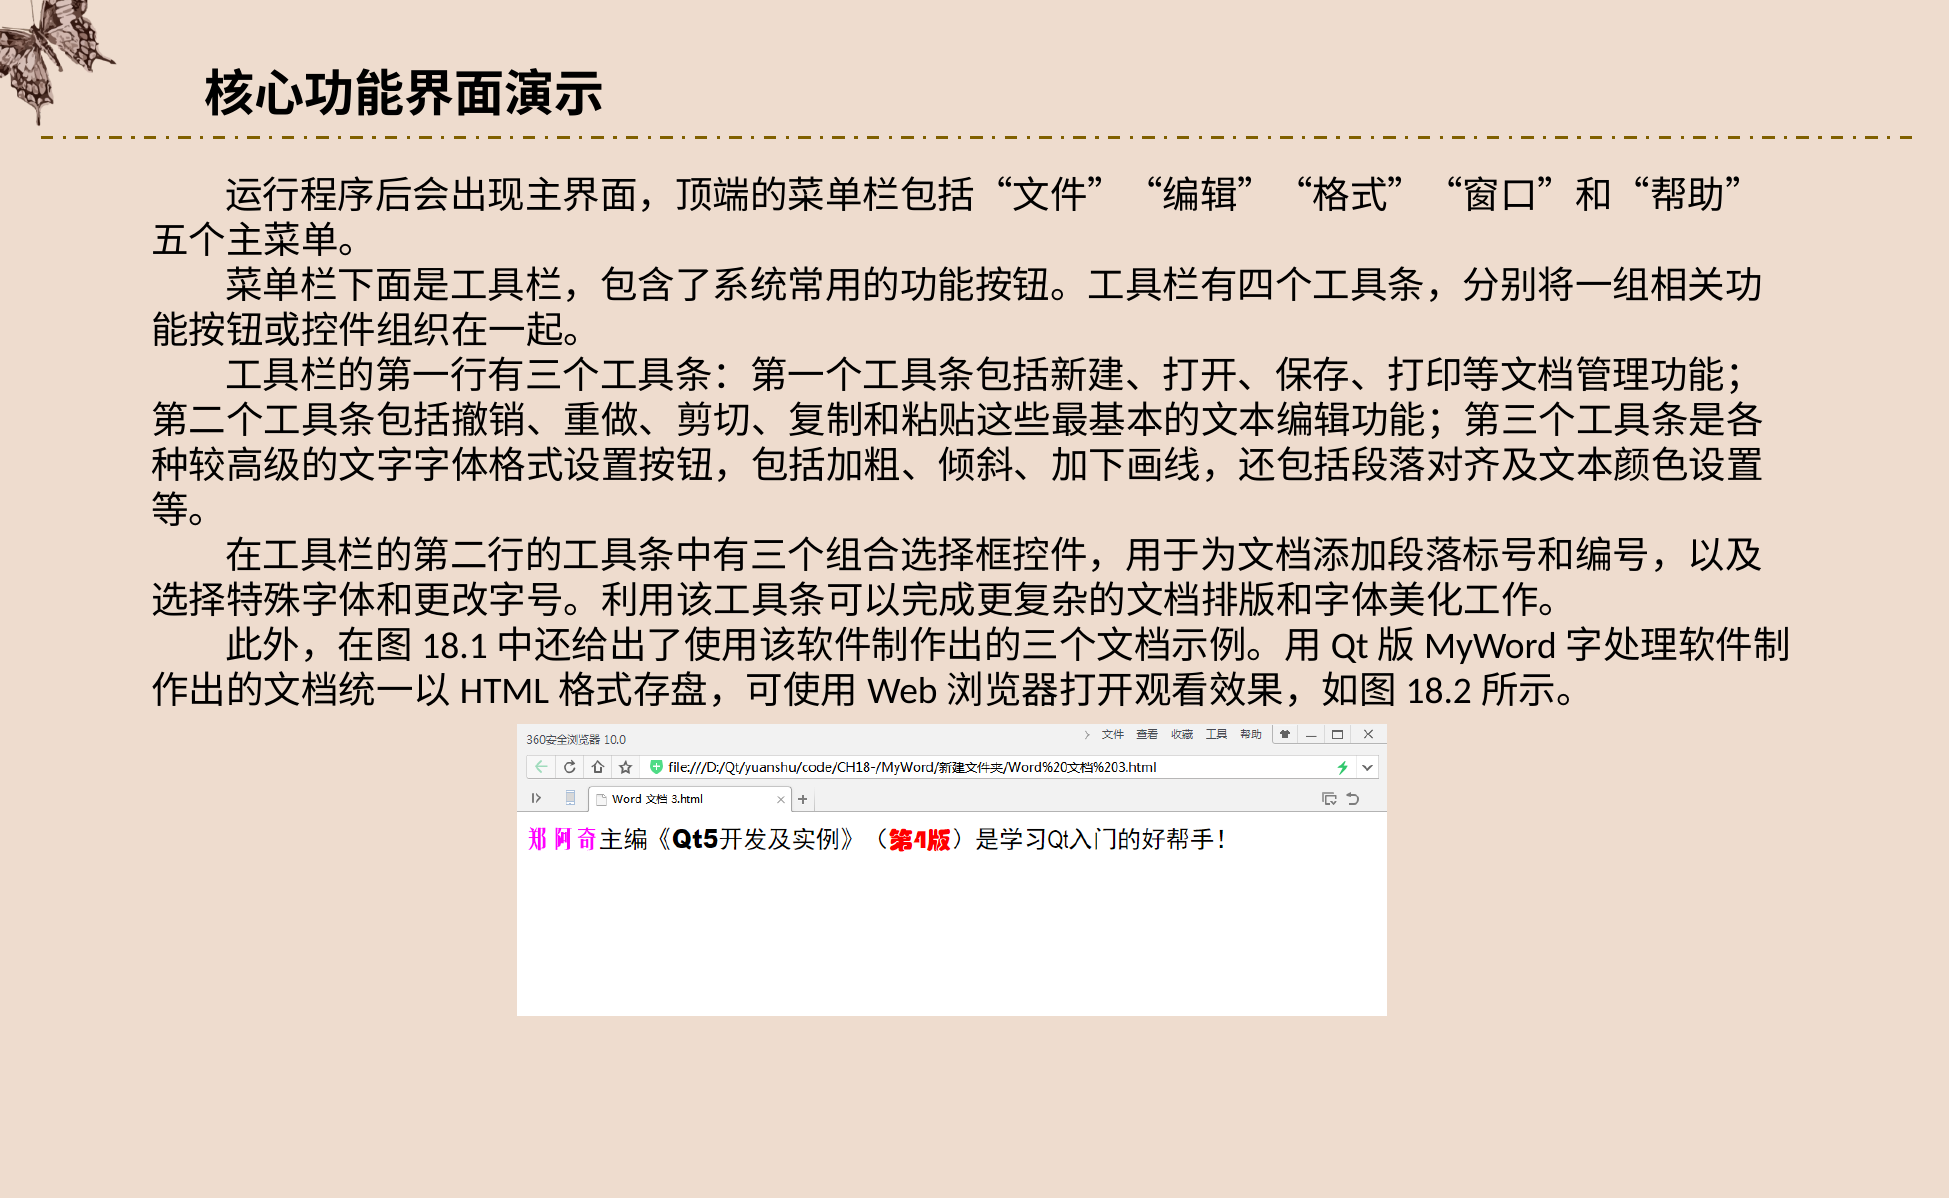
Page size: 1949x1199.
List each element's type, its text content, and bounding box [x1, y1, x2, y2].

text_box 运行程序后会出现主界面，顶端的菜单栏包括“文件”“编辑”“格式”“窗口”和“帮助”五个主菜单。 菜单栏下面是工具栏，包含了系统常用的功能按钮。工具栏有四个工具条，分别将一组相关功能按钮或控件组织在一起。 工具栏的第一行有三个工具条：第一个工具条包括新建、打开、保存、打印等文档管理功能；第二个工具条包括撤销、重做、剪切、复制和粘贴这些最基本的文本编辑功能；第三个工具条是各种较高级的文字字体格式设置按钮，包括加粗、倾斜、加下画线，还包括段落对齐及文本颜色设置等。 在工具栏的第二行的工具条中有三个组合选择框控件，用于为文档添加段落标号和编号，以及选择特殊字体和更改字号。利用该工具条可以完成更复杂的文档排版和字体美化工作。 此外，在图18.1中还给出了使用该软件制作出的三个文档示例。用Qt版MyWord字处理软件制作出的文档统一以HTML格式存盘，可使用Web浏览器打开观看效果，如图18.2所示。 [136, 163, 1810, 719]
picture [0, 0, 142, 138]
picture [517, 723, 1387, 1016]
text_box 核心功能界面演示 [189, 53, 620, 129]
